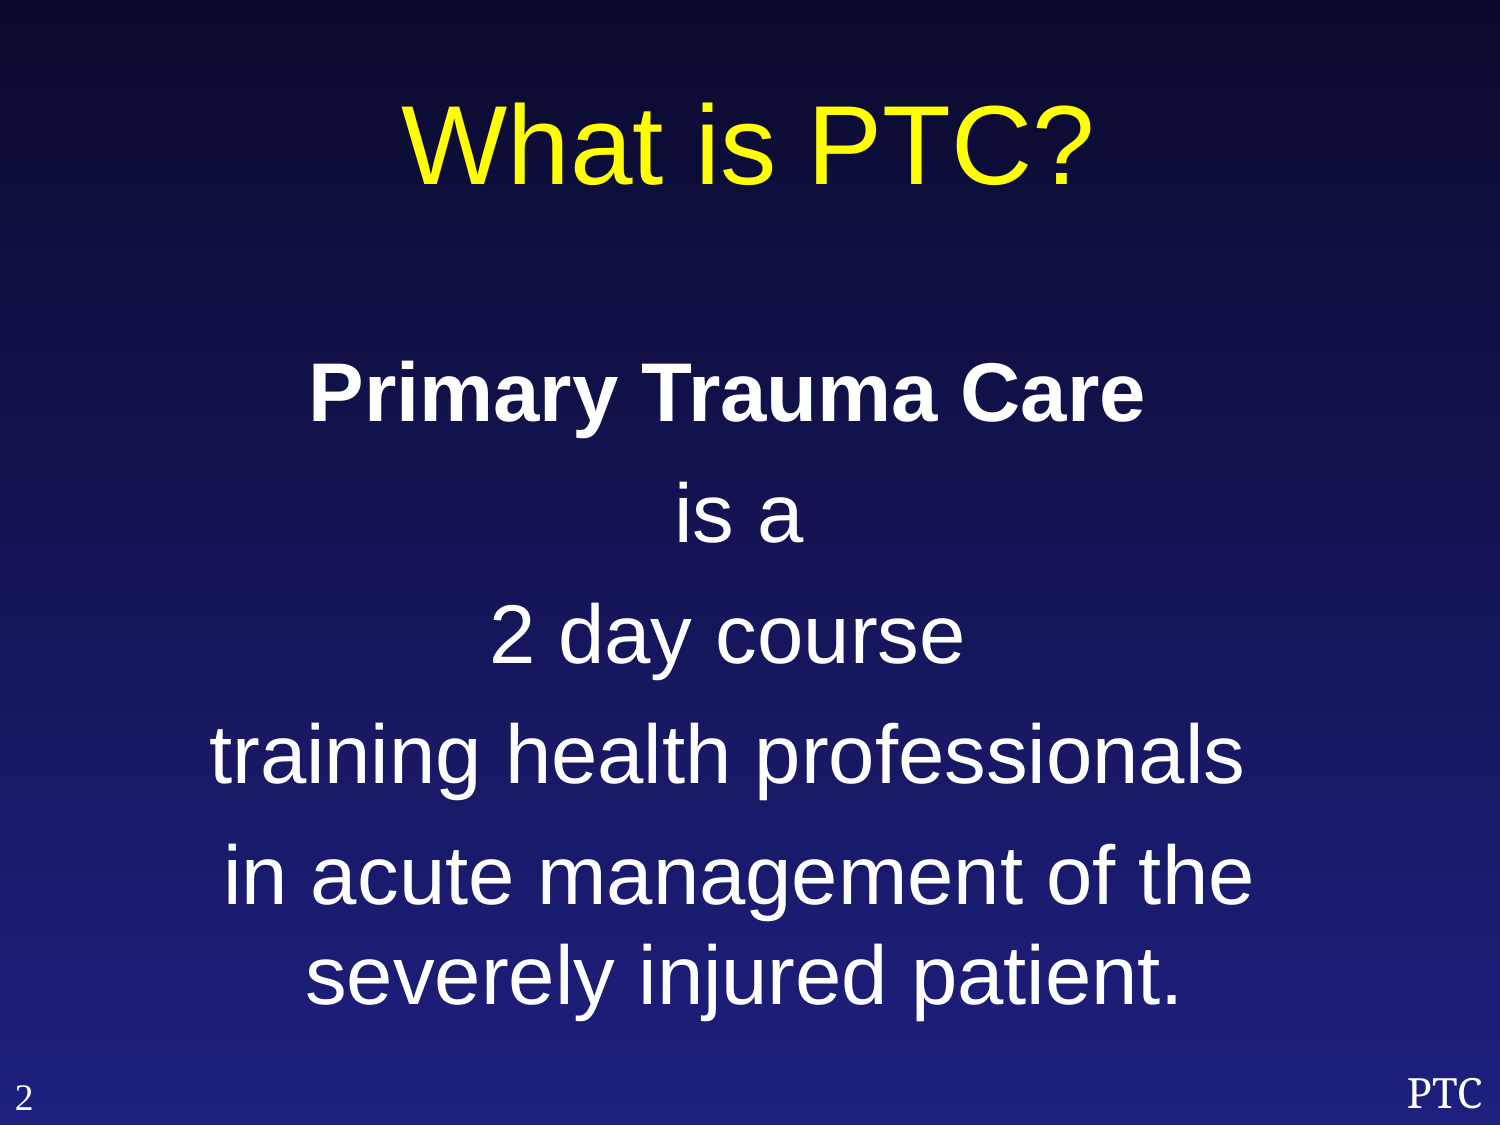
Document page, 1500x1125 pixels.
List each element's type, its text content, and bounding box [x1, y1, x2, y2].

text_box Primary Trauma Care is a 2 day course training health professionals in acute management of the severely injured patient. [47, 290, 1387, 878]
text_box What is PTC? [111, 45, 1387, 234]
text_box 2 [0, 1064, 49, 1125]
